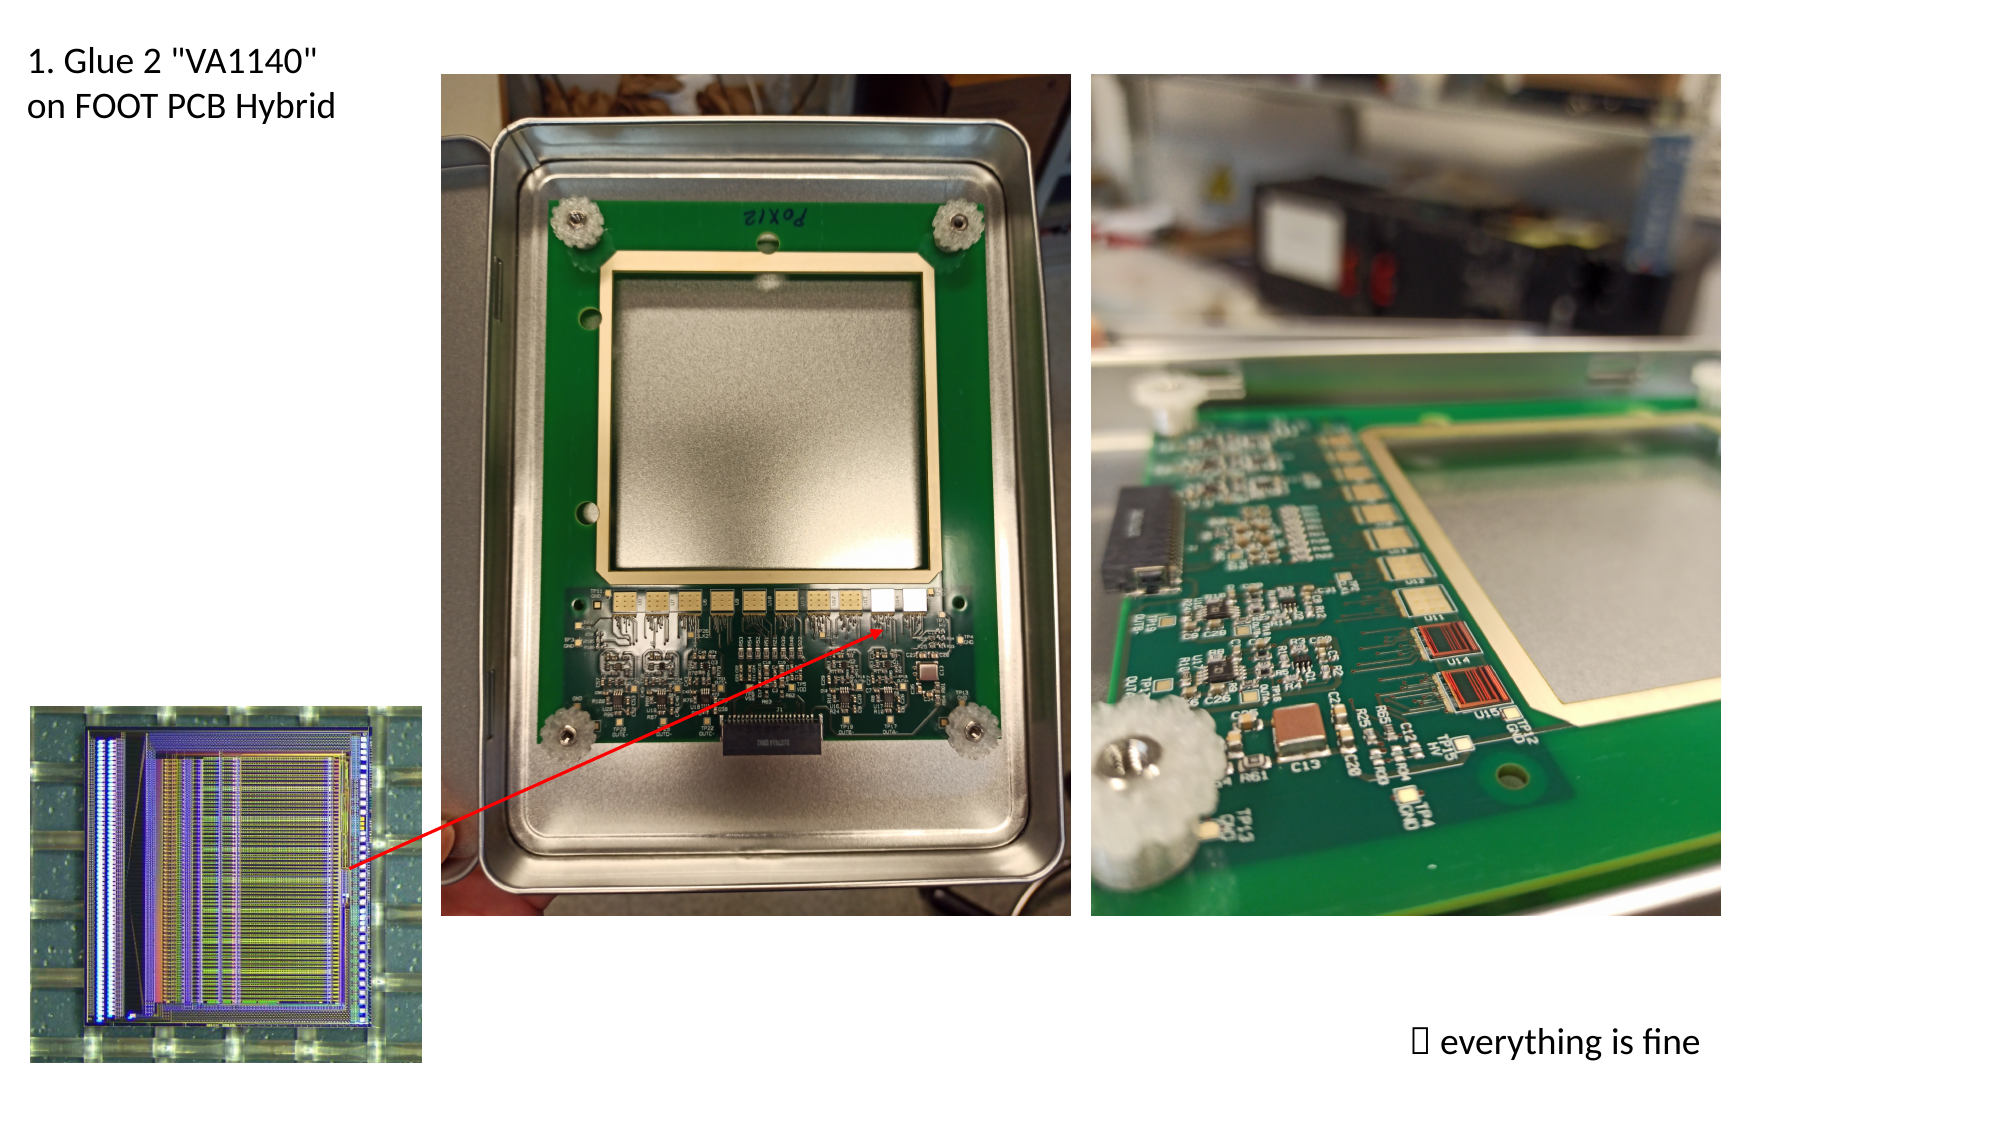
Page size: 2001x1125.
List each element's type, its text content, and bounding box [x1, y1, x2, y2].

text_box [349, 629, 884, 869]
picture [441, 74, 1071, 916]
text_box  everything is fine [1307, 1009, 1716, 1069]
picture [1091, 74, 1721, 916]
picture [30, 706, 422, 1063]
text_box 1. Glue 2 "VA1140" on FOOT PCB Hybrid [12, 28, 421, 134]
